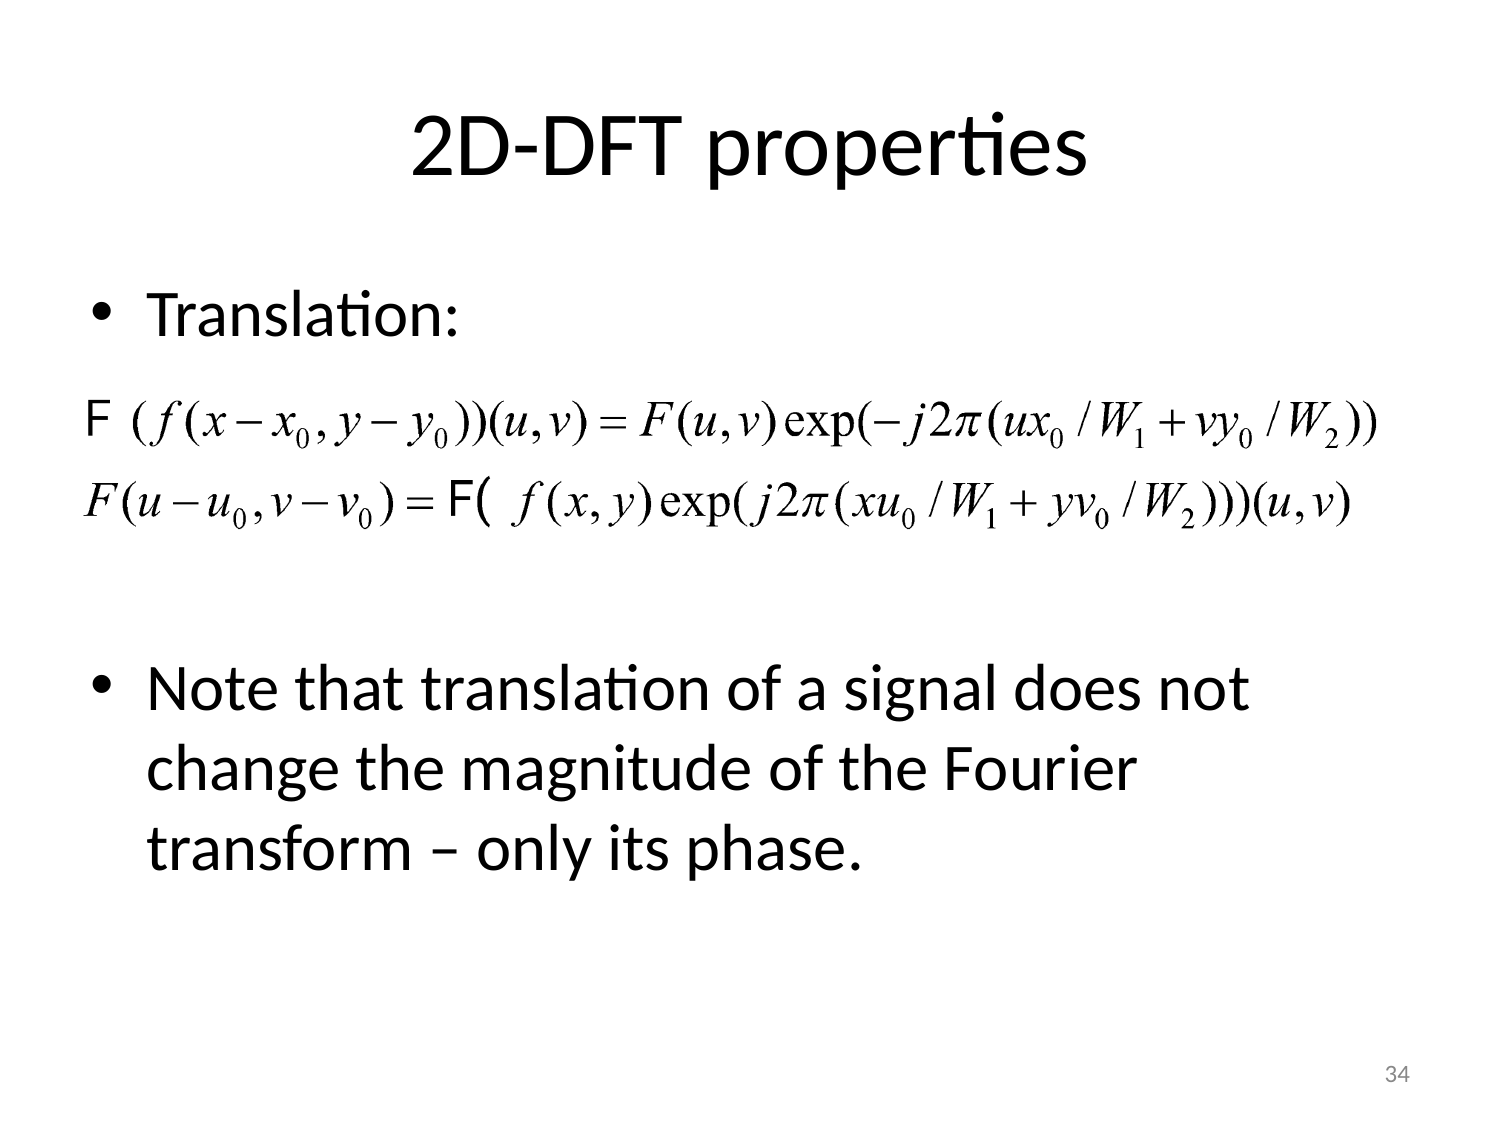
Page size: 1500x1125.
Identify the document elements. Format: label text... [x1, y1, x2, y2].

list Translation: Note that translation of a signal does not change the magnitude of the Fourier transform – only its phase. [75, 262, 1425, 1005]
picture [74, 387, 1388, 538]
slide_number ‹#› [1074, 1042, 1425, 1103]
title 2D-DFT properties [75, 45, 1425, 233]
